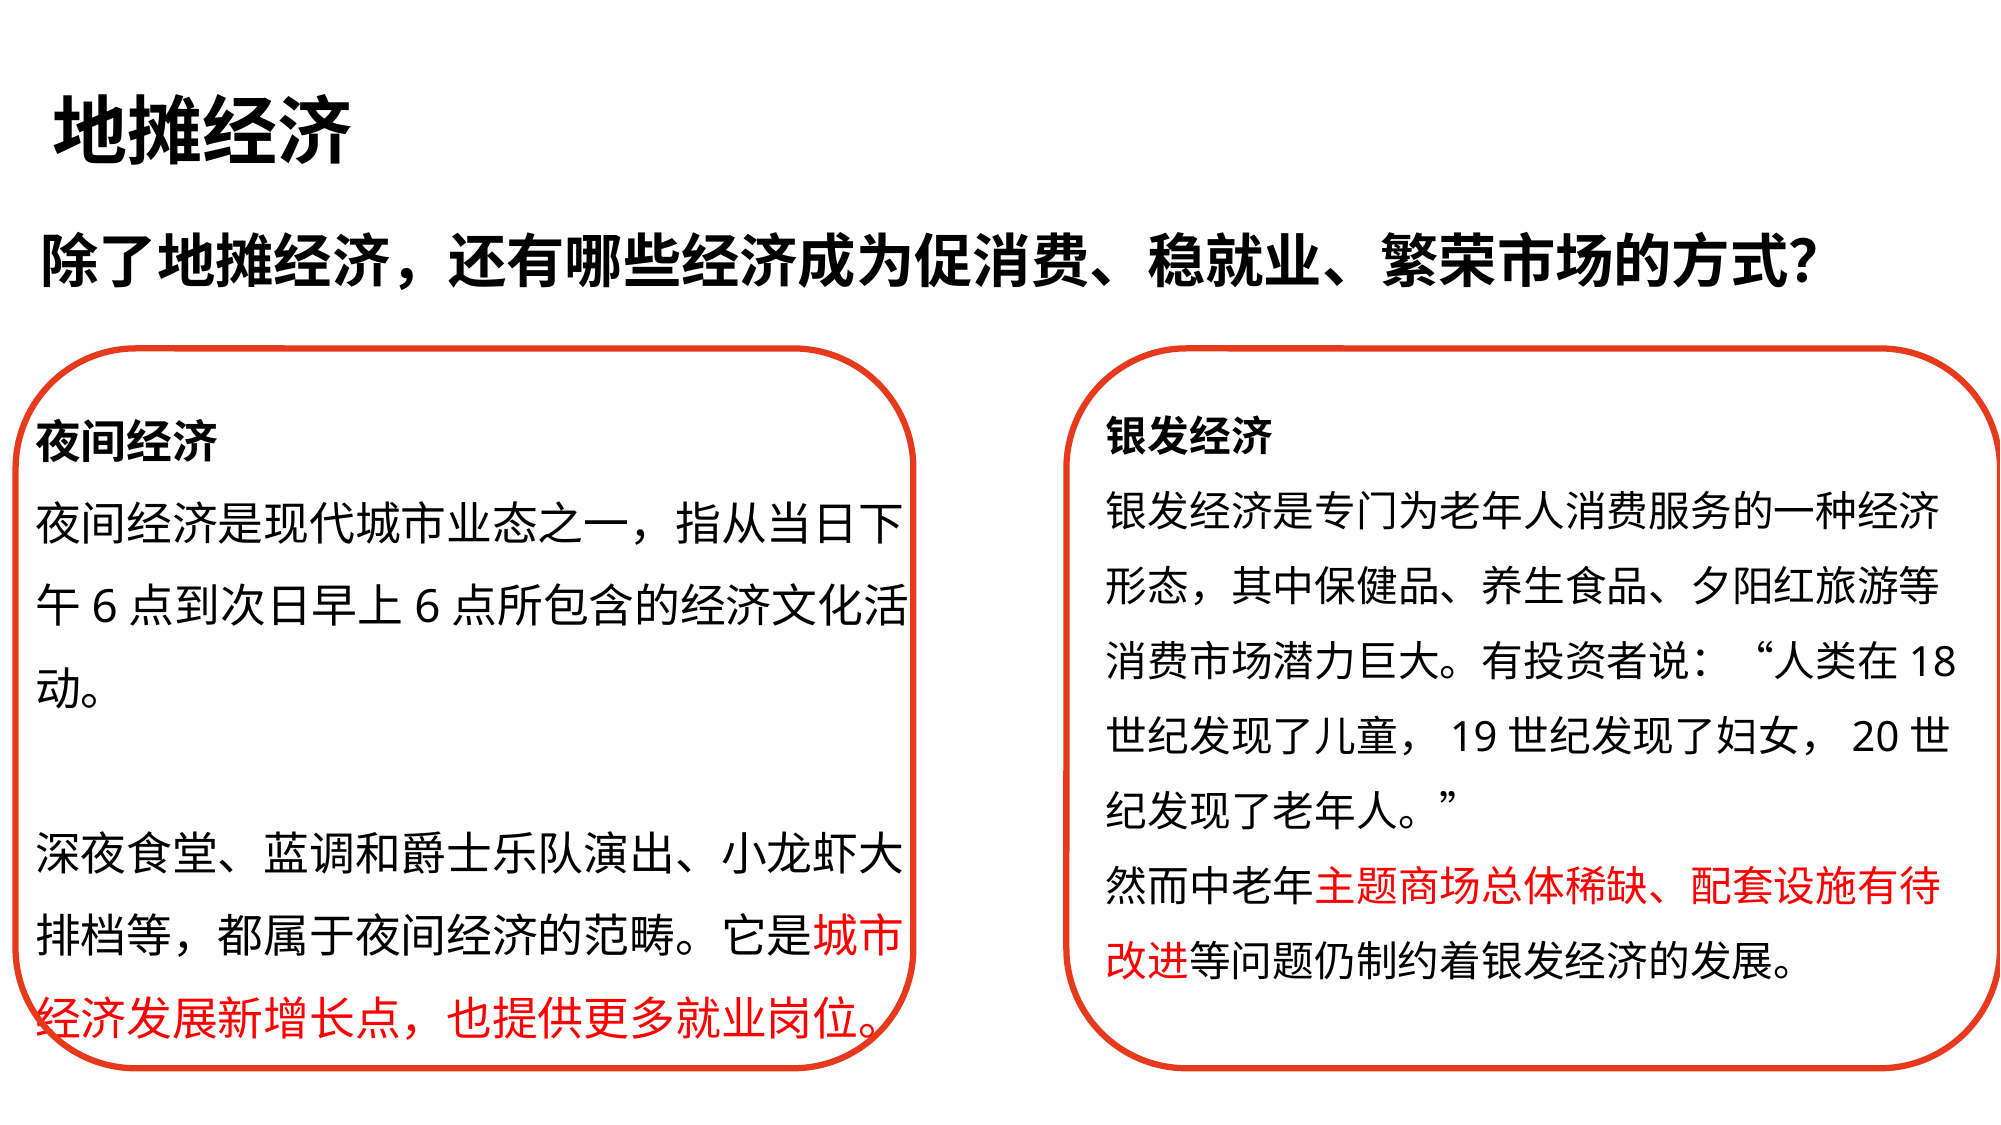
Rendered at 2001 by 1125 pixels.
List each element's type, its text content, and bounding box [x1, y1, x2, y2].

text_box 夜间经济 夜间经济是现代城市业态之一，指从当日下午6点到次日早上6点所包含的经济文化活动。 深夜食堂、蓝调和爵士乐队演出、小龙虾大排档等，都属于夜间经济的范畴。它是城市经济发展新增长点，也提供更多就业岗位。 [858, 377, 944, 1052]
text_box 夜间经济 夜间经济是现代城市业态之一，指从当日下午6点到次日早上6点所包含的经济文化活动。 深夜食堂、蓝调和爵士乐队演出、小龙虾大排档等，都属于夜间经济的范畴。它是城市经济发展新增长点，也提供更多就业岗位。 [20, 988, 71, 1052]
text_box 银发经济 银发经济是专门为老年人消费服务的一种经济形态，其中保健品、养生食品、夕阳红旅游等消费市场潜力巨大。有投资者说：“人类在18世纪发现了儿童，19世纪发现了妇女，20世纪发现了老年人。” 然而中老年主题商场总体稀缺、配套设施有待改进等问题仍制约着银发经济的发展。 [1090, 377, 1975, 993]
text_box [1107, 347, 1960, 377]
text_box [14, 347, 915, 1070]
text_box [1065, 393, 2000, 1070]
text_box 地摊经济 [37, 76, 368, 182]
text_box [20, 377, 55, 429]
text_box 除了地摊经济，还有哪些经济成为促消费、稳就业、繁荣市场的方式？ [26, 217, 1862, 302]
